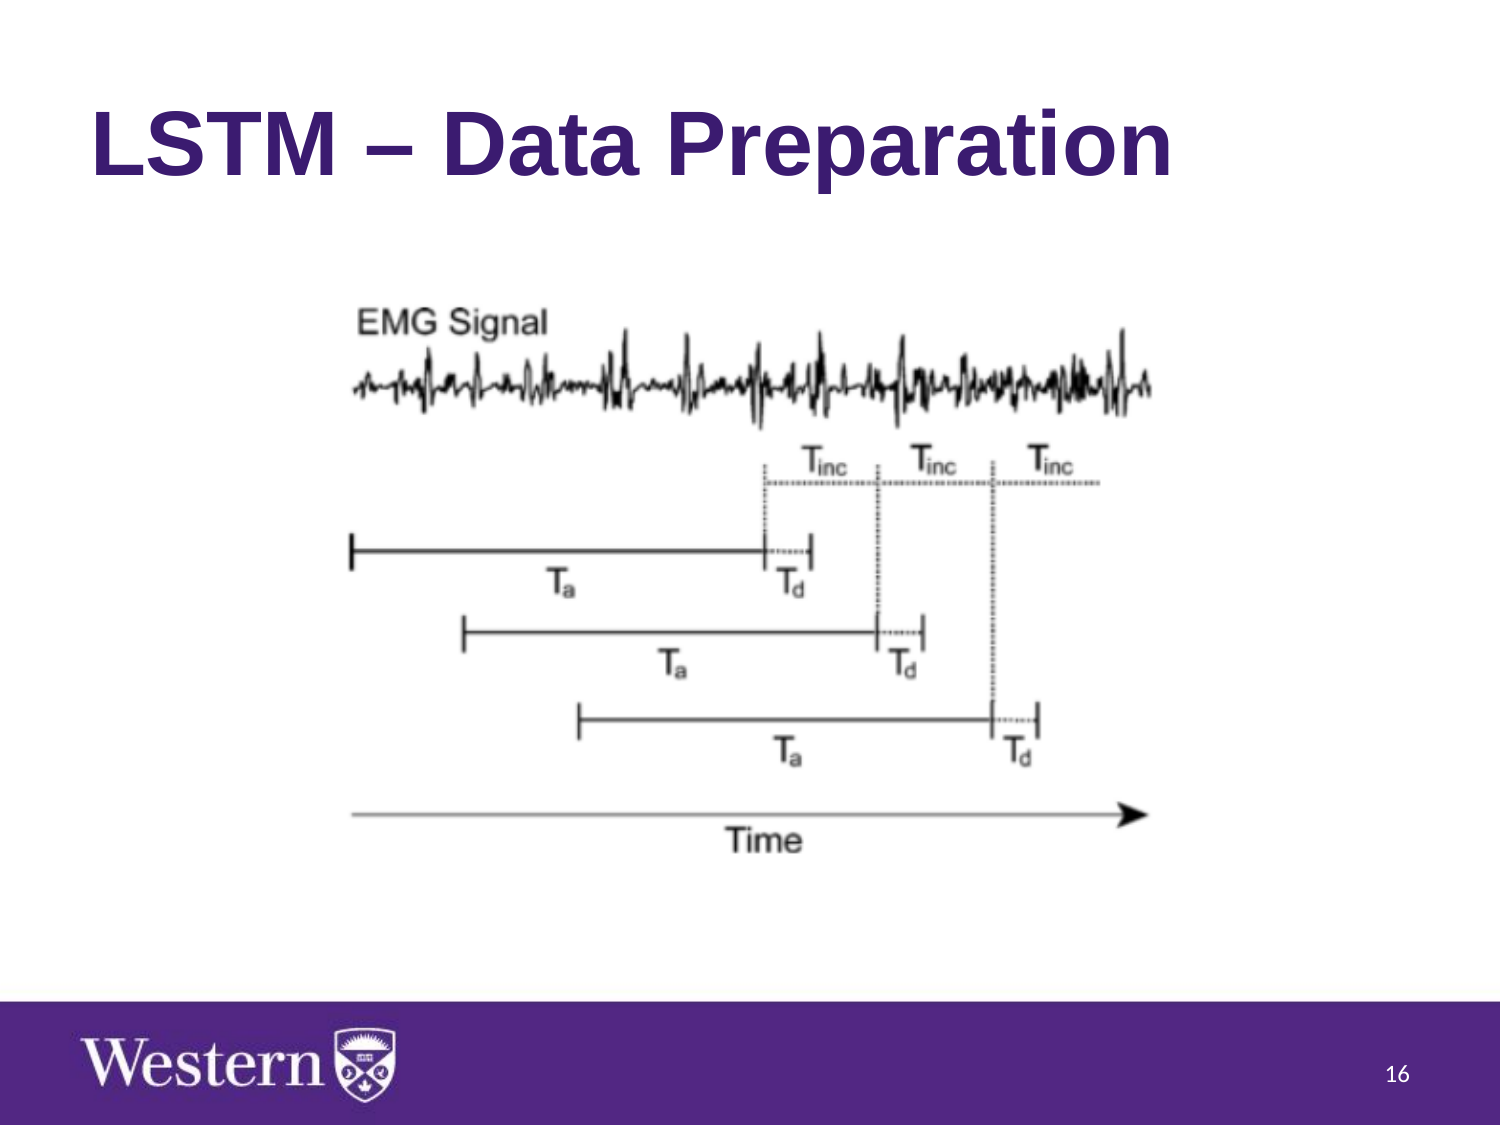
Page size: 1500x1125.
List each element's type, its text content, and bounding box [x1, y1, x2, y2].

slide_number ‹#› [1074, 1042, 1425, 1103]
picture [0, 0, 1500, 1125]
title LSTM – Data Preparation [75, 45, 1425, 233]
